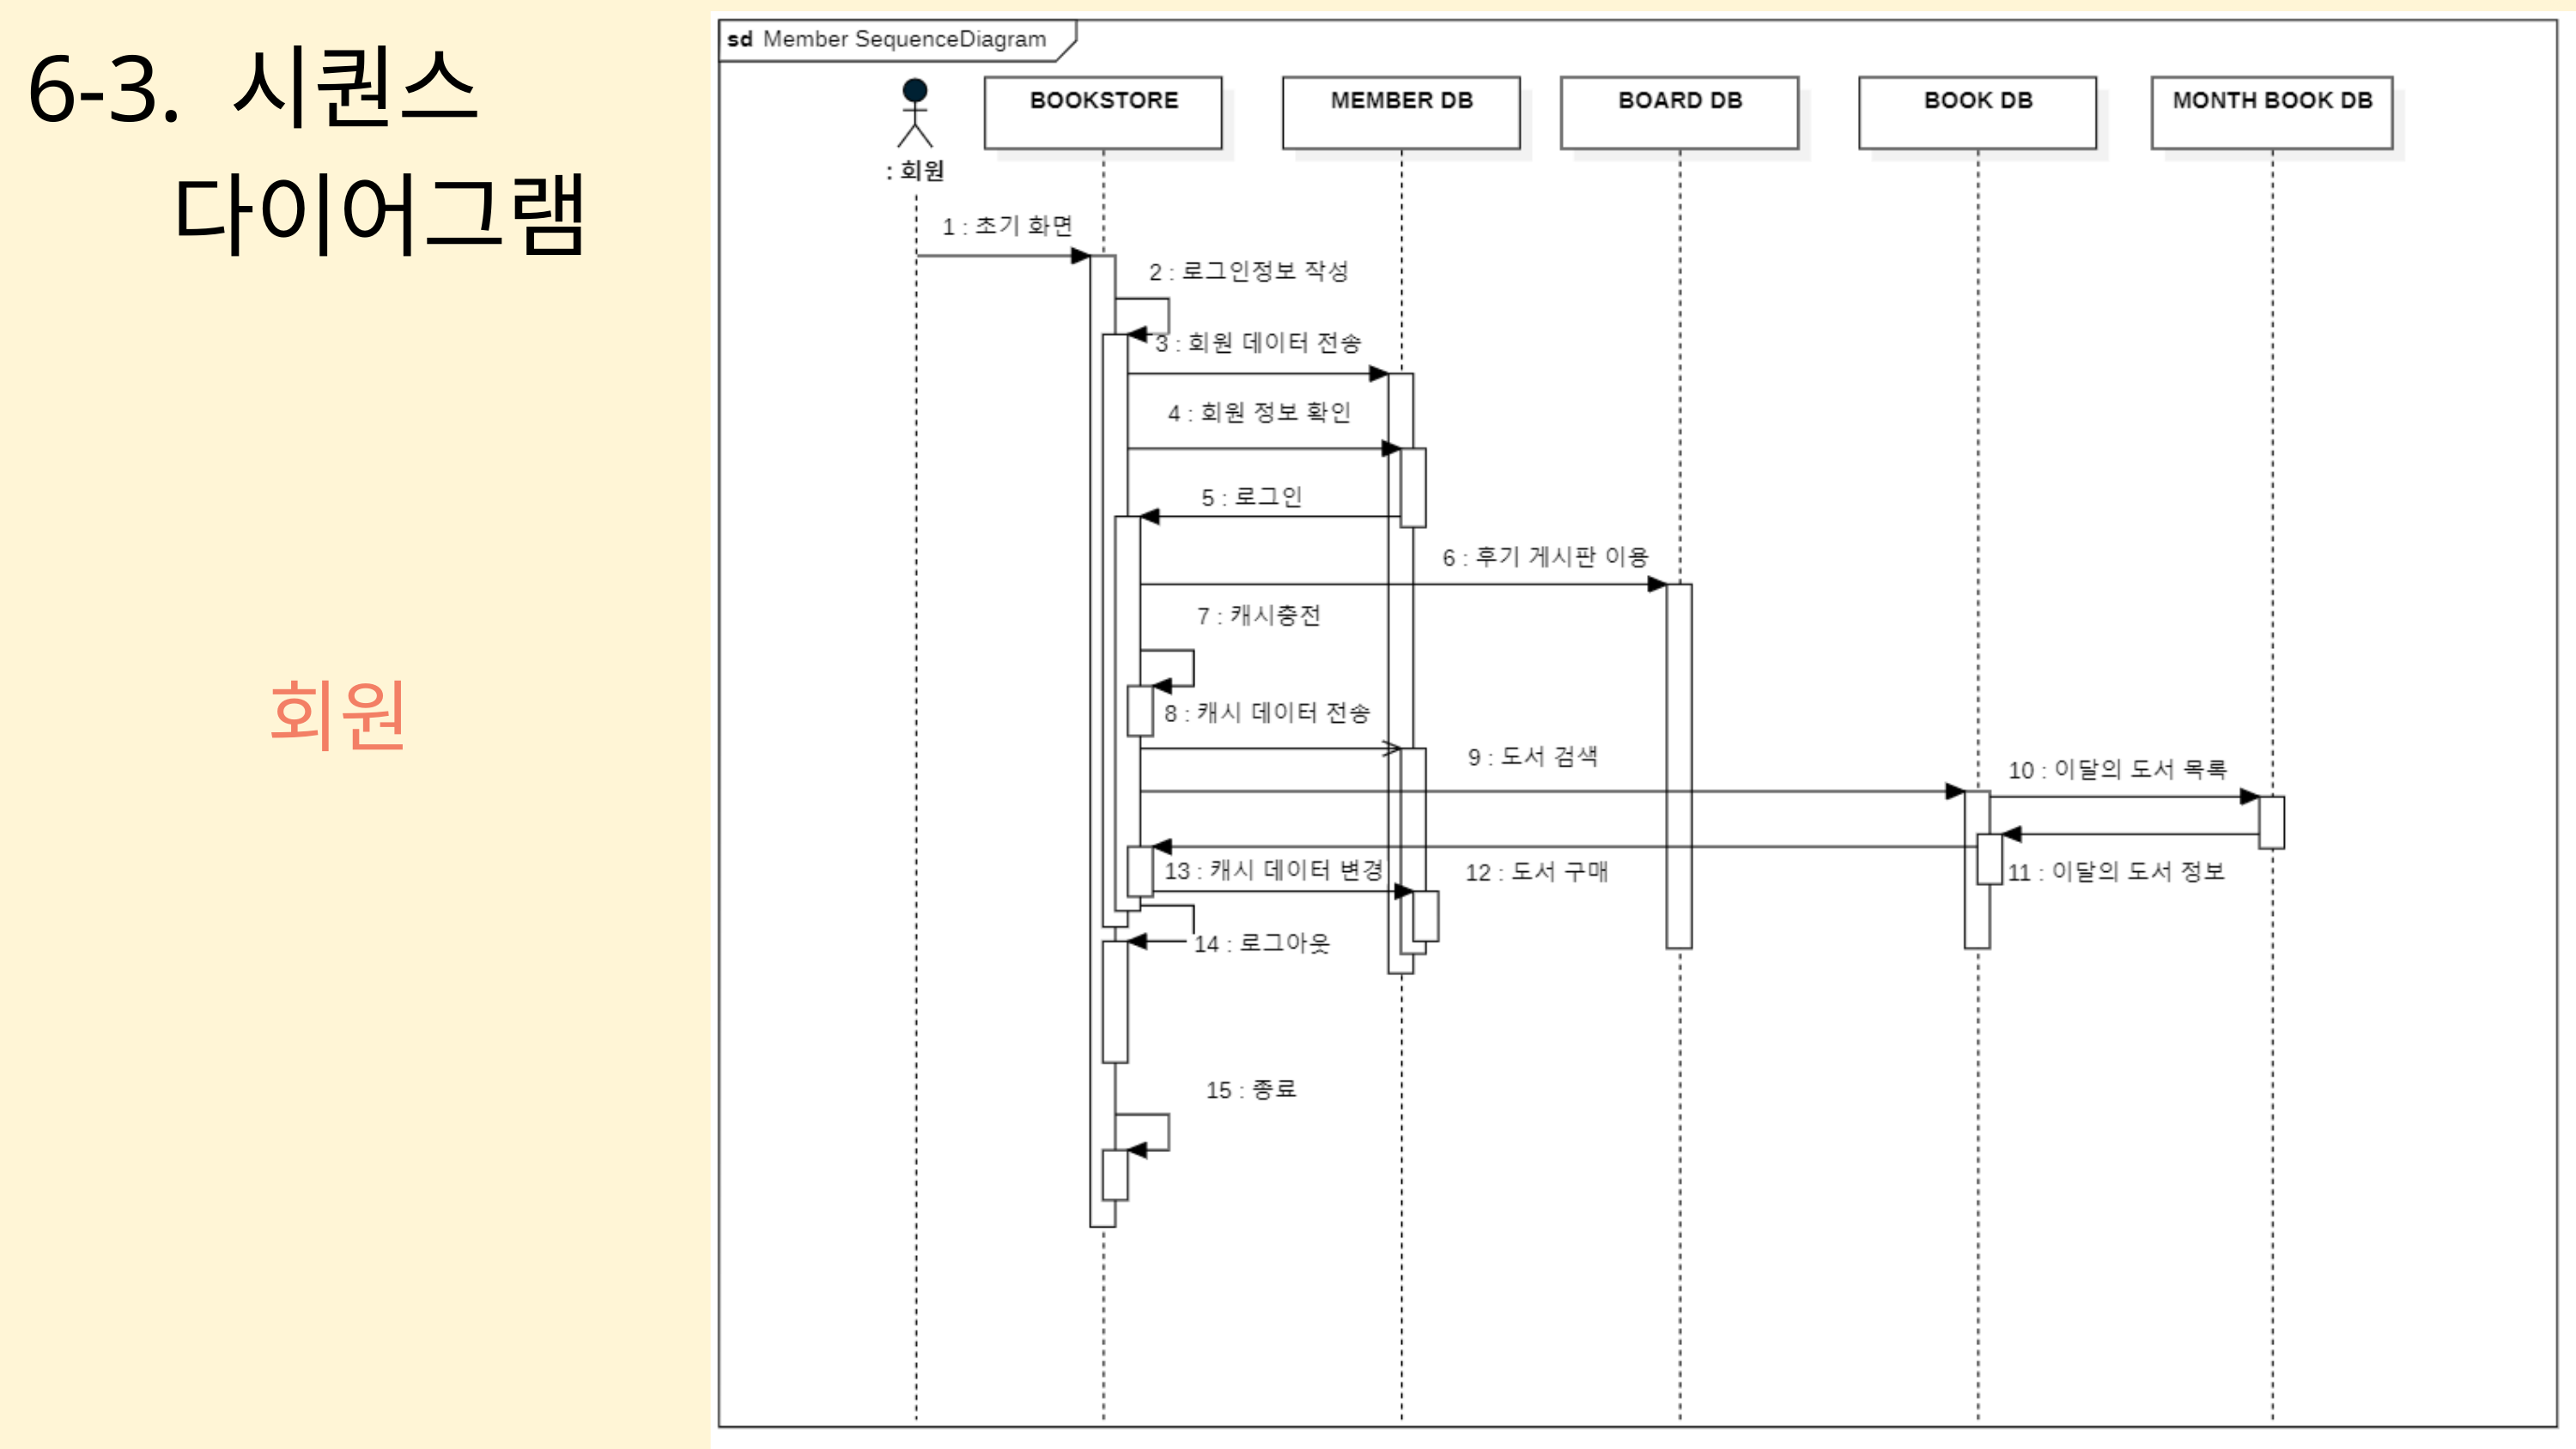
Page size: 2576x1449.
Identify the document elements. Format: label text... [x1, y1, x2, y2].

text_box [710, 11, 2576, 1449]
text_box 회원 [197, 651, 481, 761]
text_box 6-3. 시퀀스 다이어그램 [0, 11, 726, 268]
